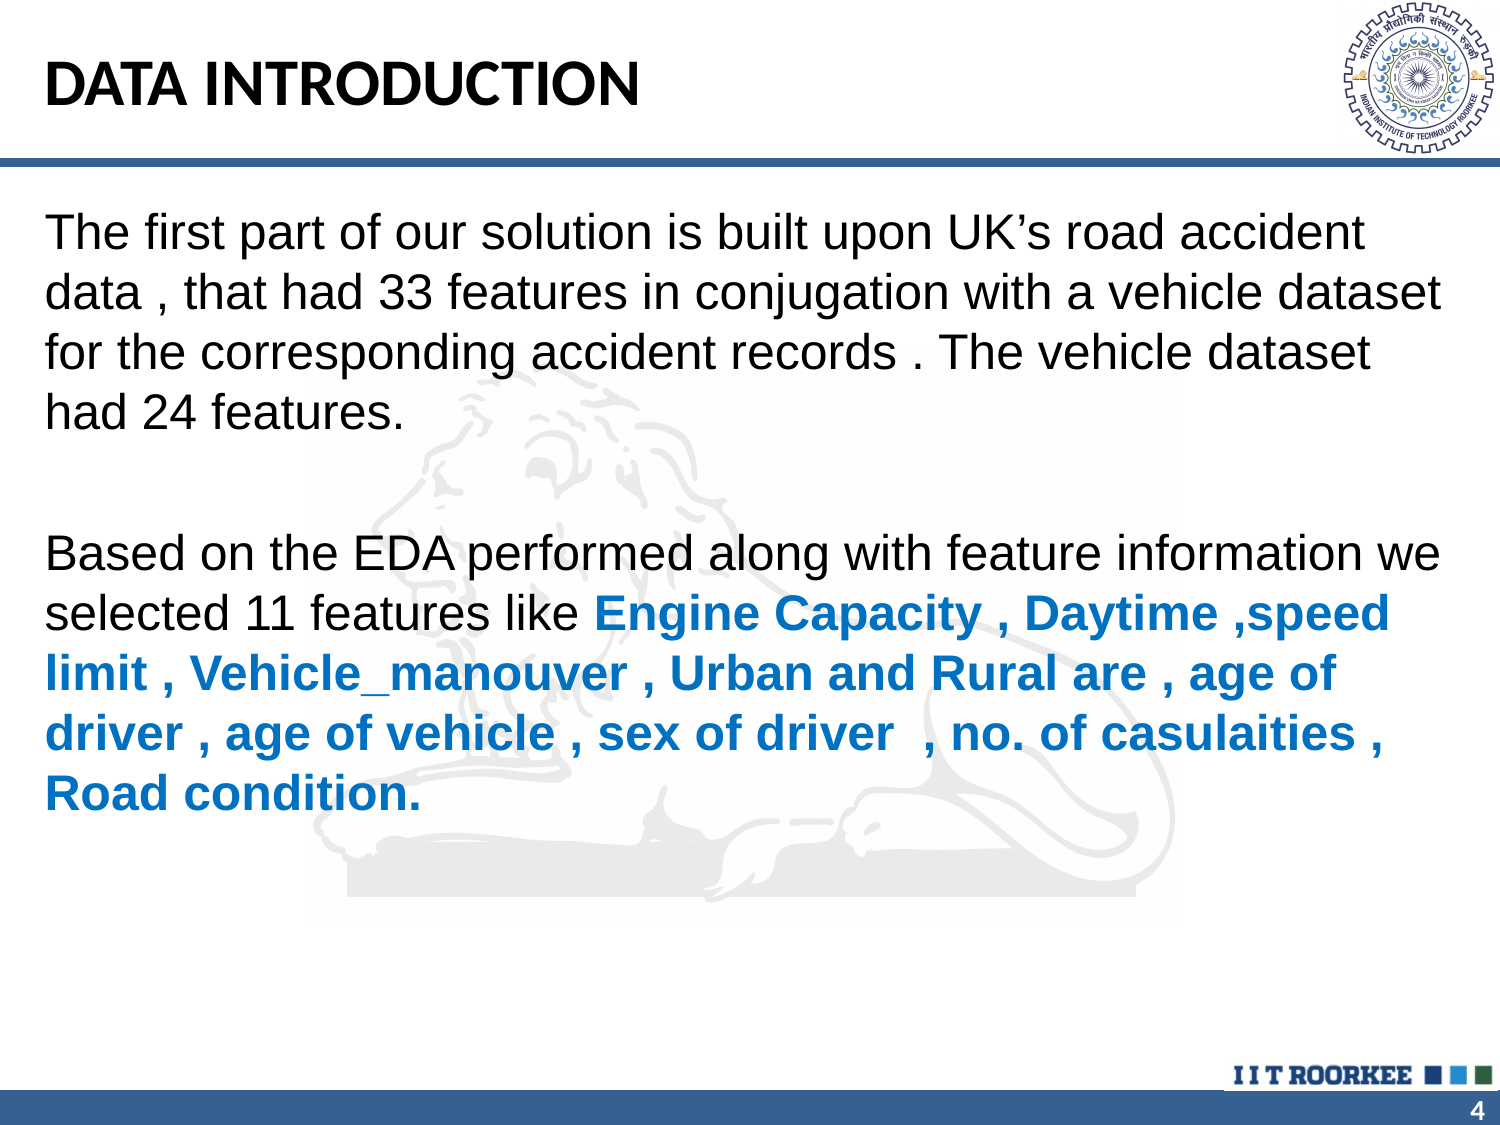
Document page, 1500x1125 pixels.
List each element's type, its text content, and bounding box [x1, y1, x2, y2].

picture [1339, 0, 1500, 158]
list The first part of our solution is built upon UK’s road accident data , that had 33 features in conjugation with a vehicle dataset for the corresponding accident records . The vehicle dataset had 24 features. Based on the EDA performed along with feature information we selected 11 features like Engine Capacity , Daytime ,speed limit , Vehicle_manouver , Urban and Rural are , age of driver , age of vehicle , sex of driver , no. of casulaities , Road condition. [29, 192, 1468, 1050]
picture [1224, 1057, 1498, 1091]
title DATA INTRODUCTION [29, 33, 1185, 125]
